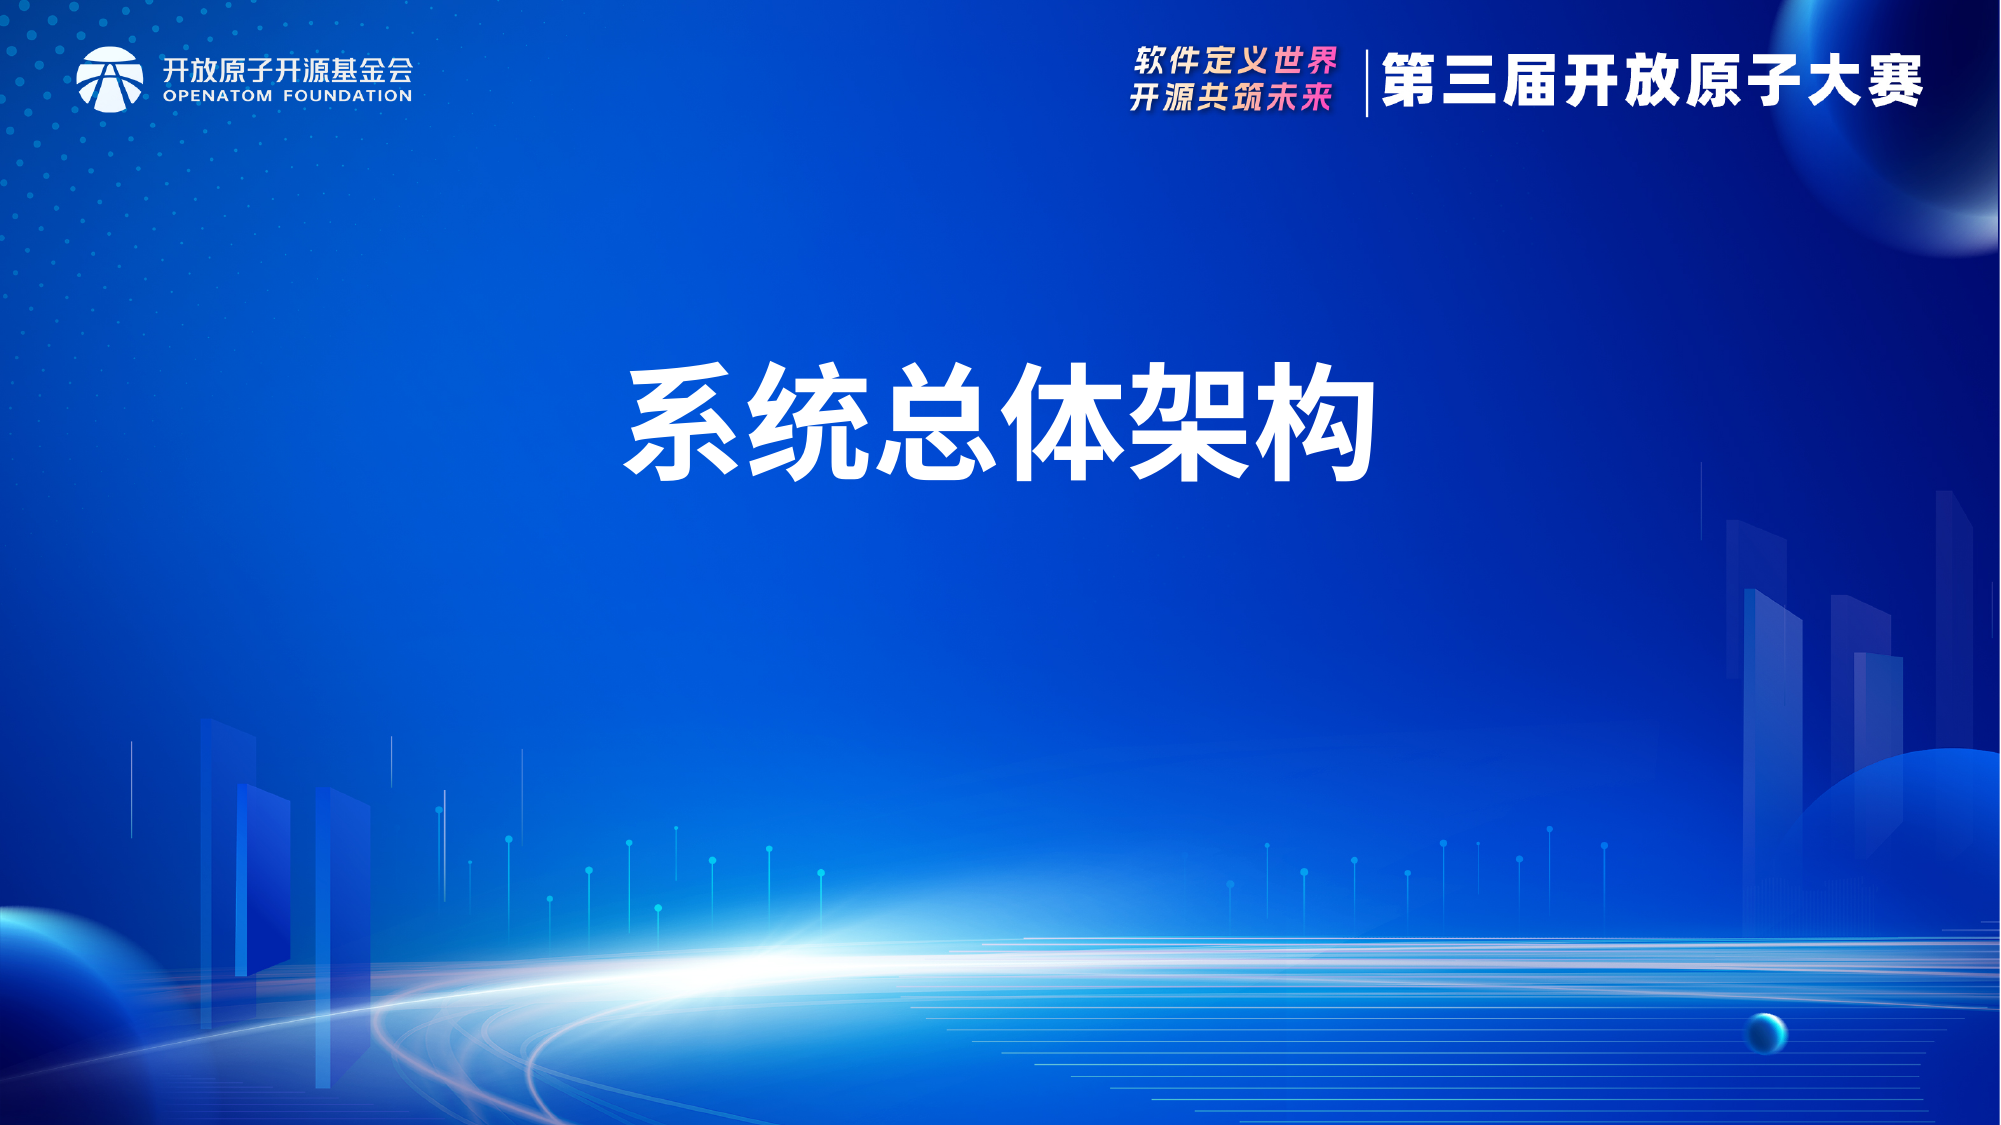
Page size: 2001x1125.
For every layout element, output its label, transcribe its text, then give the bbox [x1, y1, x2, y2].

text_box 系统总体架构 [531, 335, 1468, 656]
picture [0, 0, 2000, 1125]
